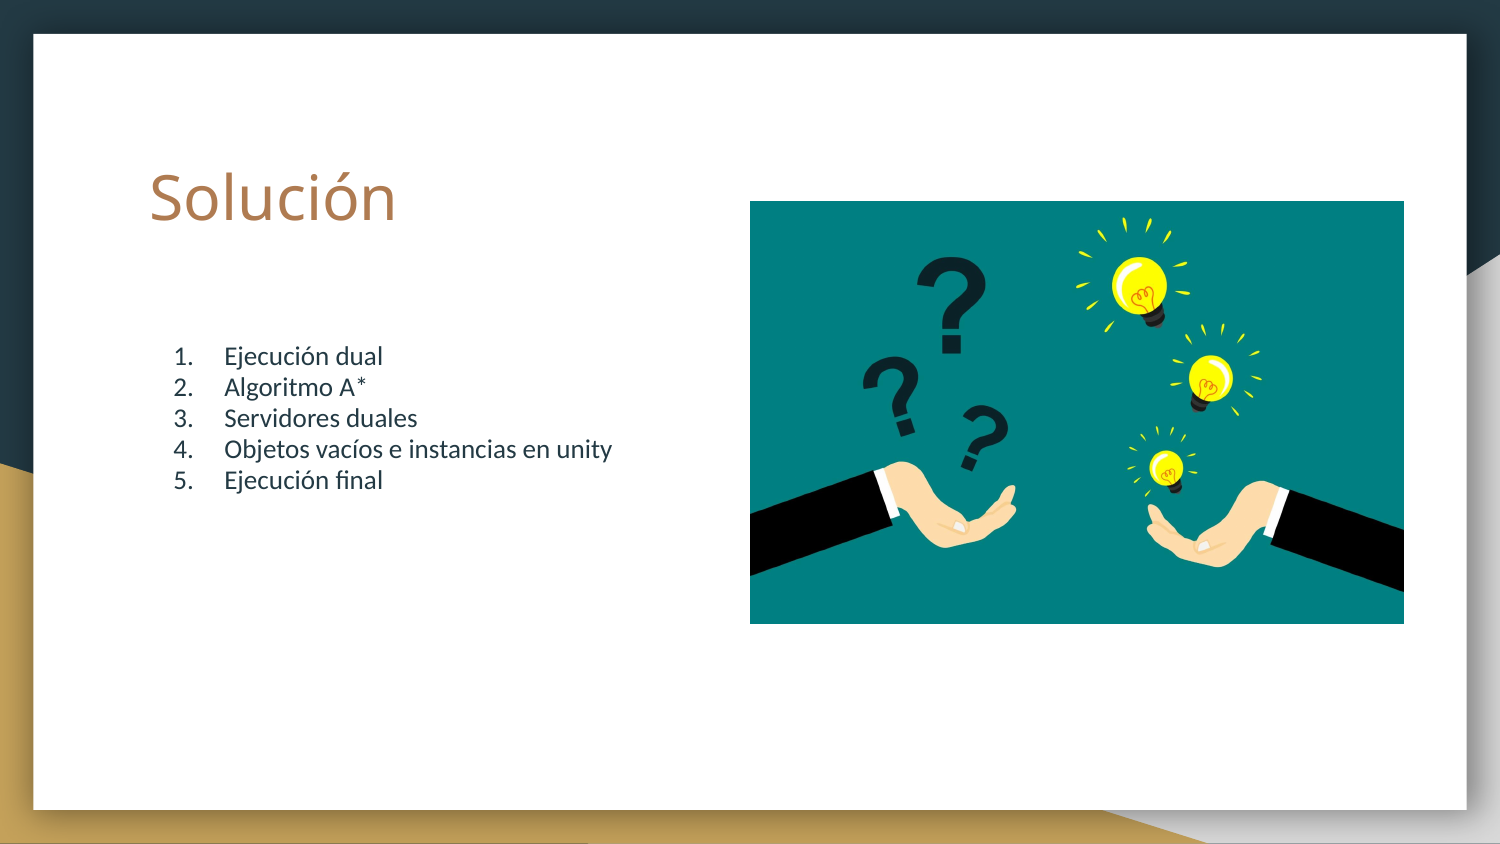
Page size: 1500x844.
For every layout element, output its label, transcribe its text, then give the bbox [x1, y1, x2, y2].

list Ejecución dual Algoritmo A* Servidores duales Objetos vacíos e instancias en unity Ejecución final [134, 326, 1366, 729]
picture [749, 201, 1405, 624]
title Solución [134, 138, 1366, 296]
